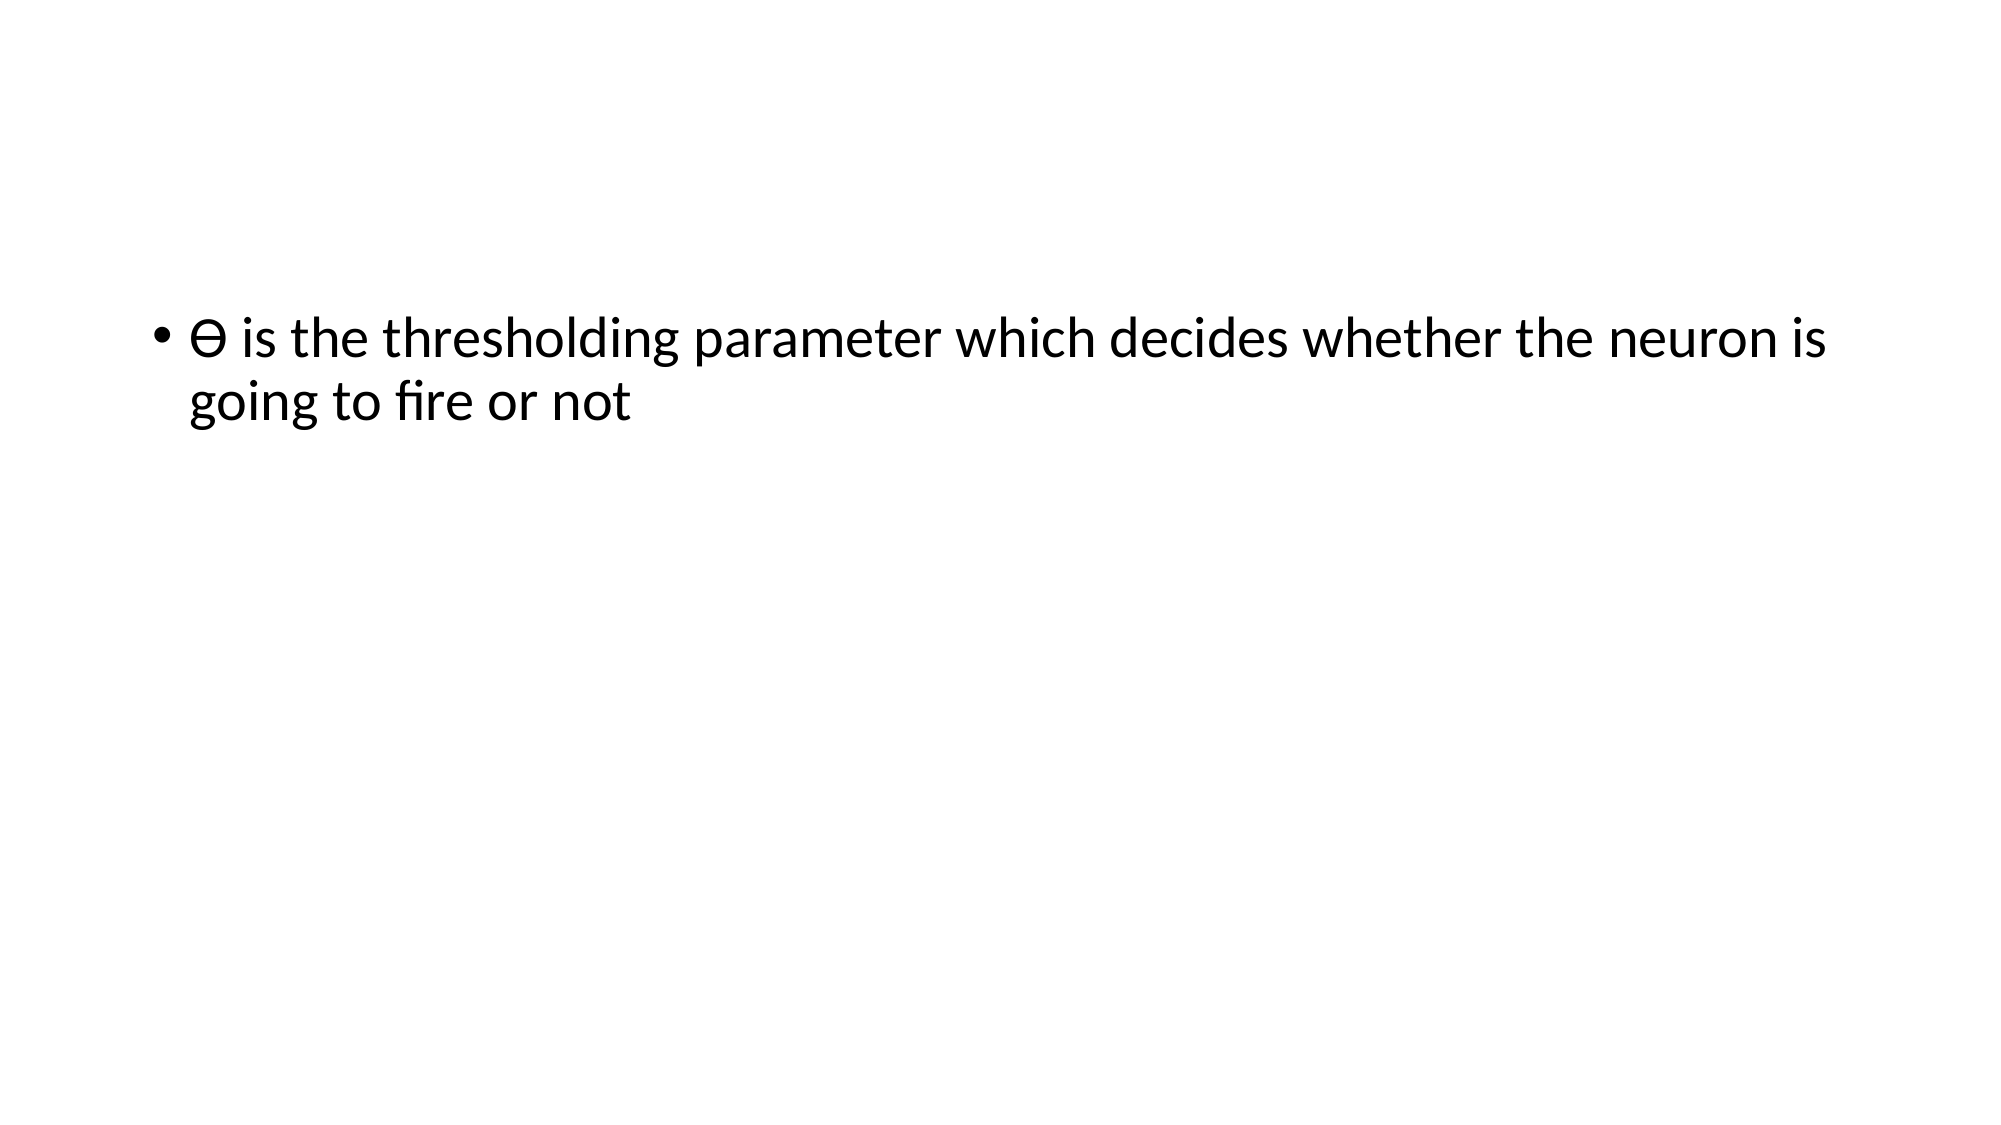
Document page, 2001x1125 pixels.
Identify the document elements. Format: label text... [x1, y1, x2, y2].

list Ɵ is the thresholding parameter which decides whether the neuron is going to fire or not [137, 299, 1863, 1014]
